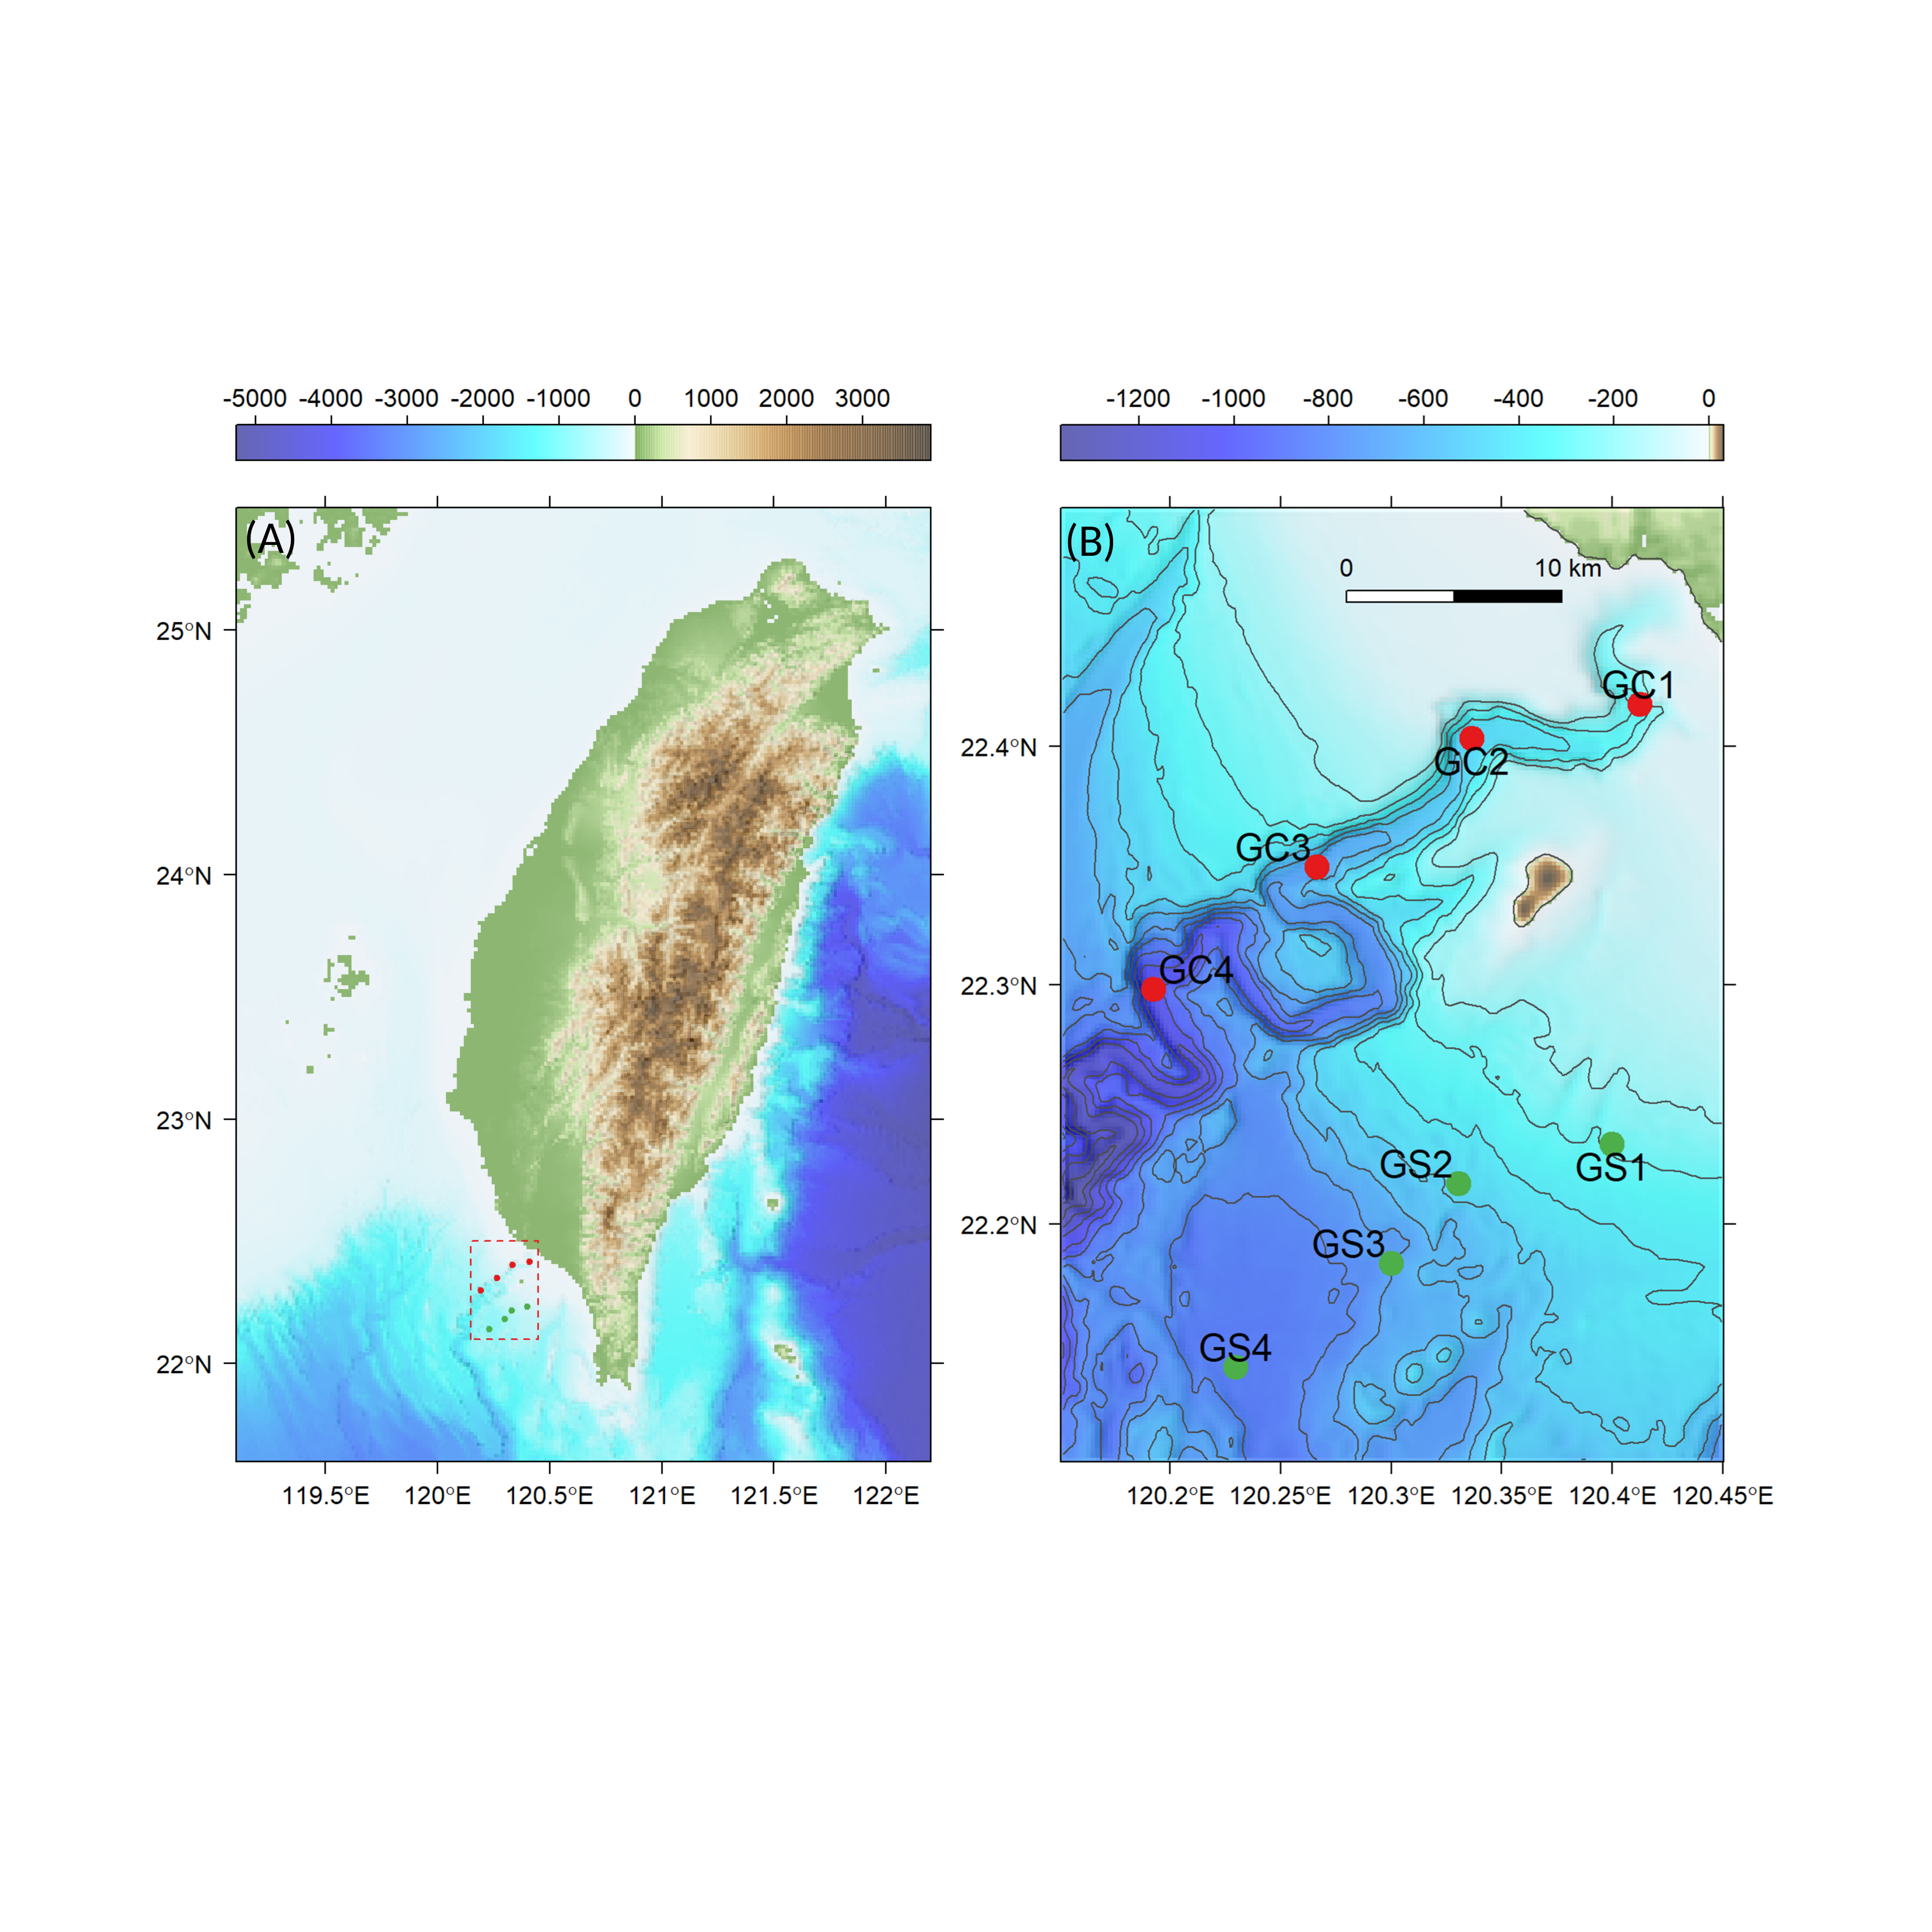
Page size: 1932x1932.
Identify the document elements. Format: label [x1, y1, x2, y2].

picture [145, 364, 1790, 1553]
